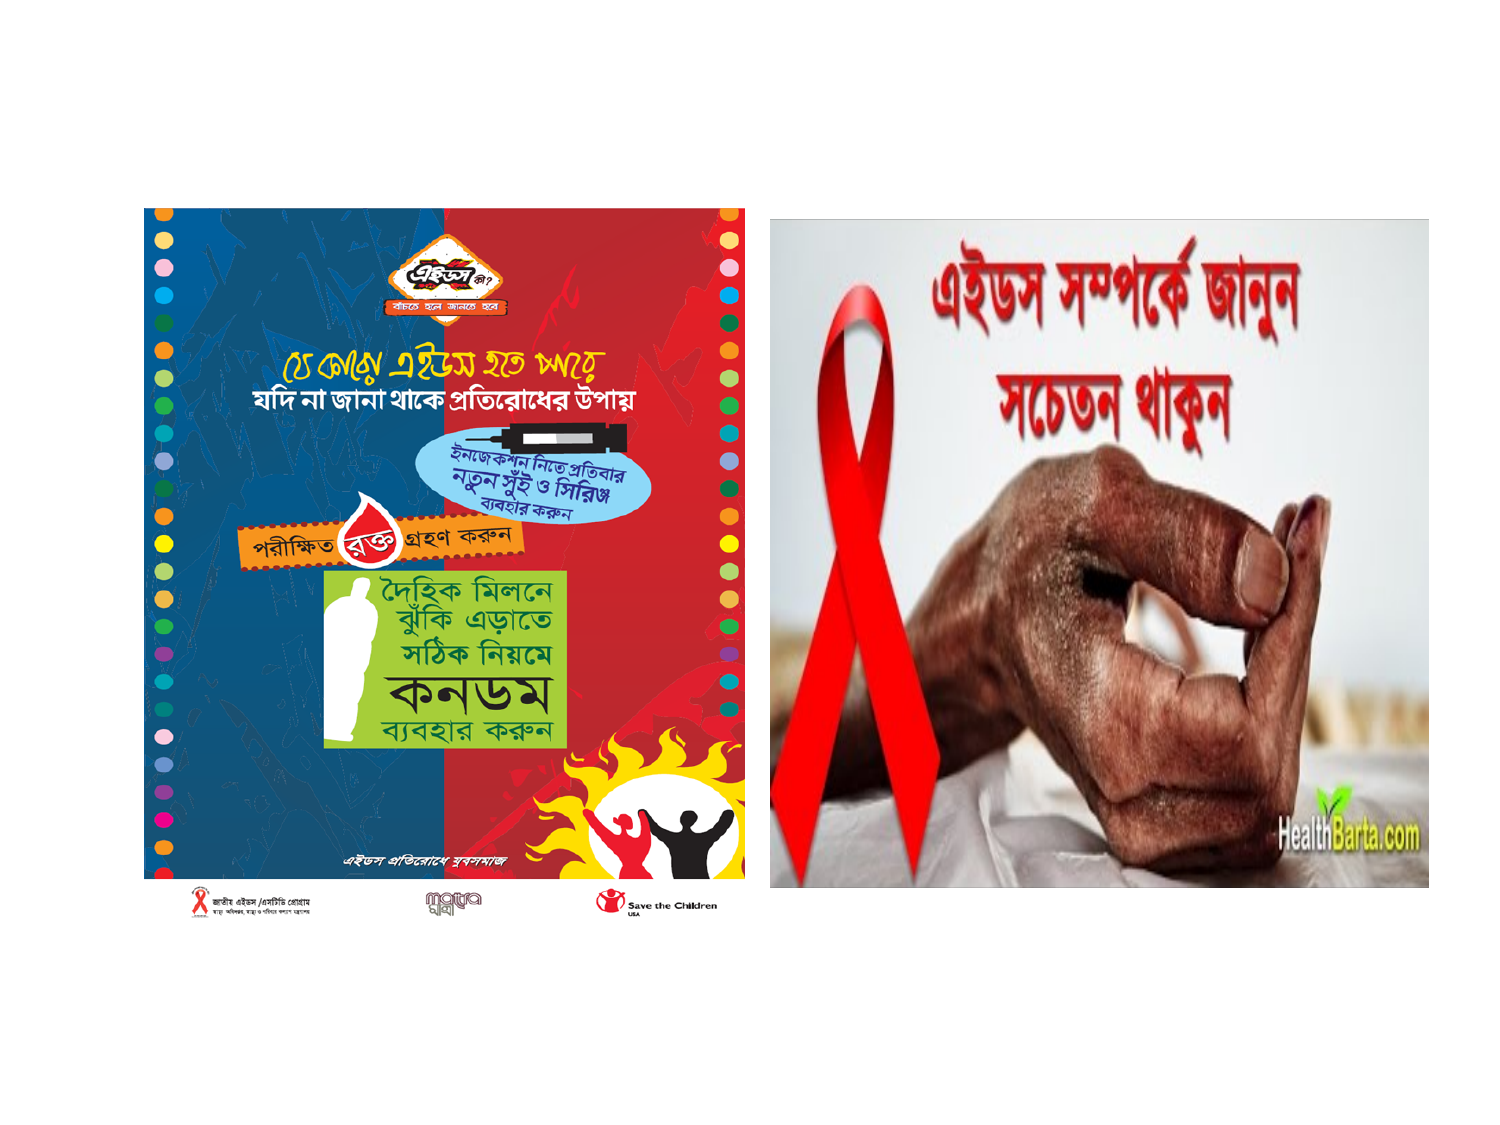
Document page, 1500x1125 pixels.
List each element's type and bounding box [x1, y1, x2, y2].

list [144, 208, 745, 923]
picture [757, 219, 1436, 888]
